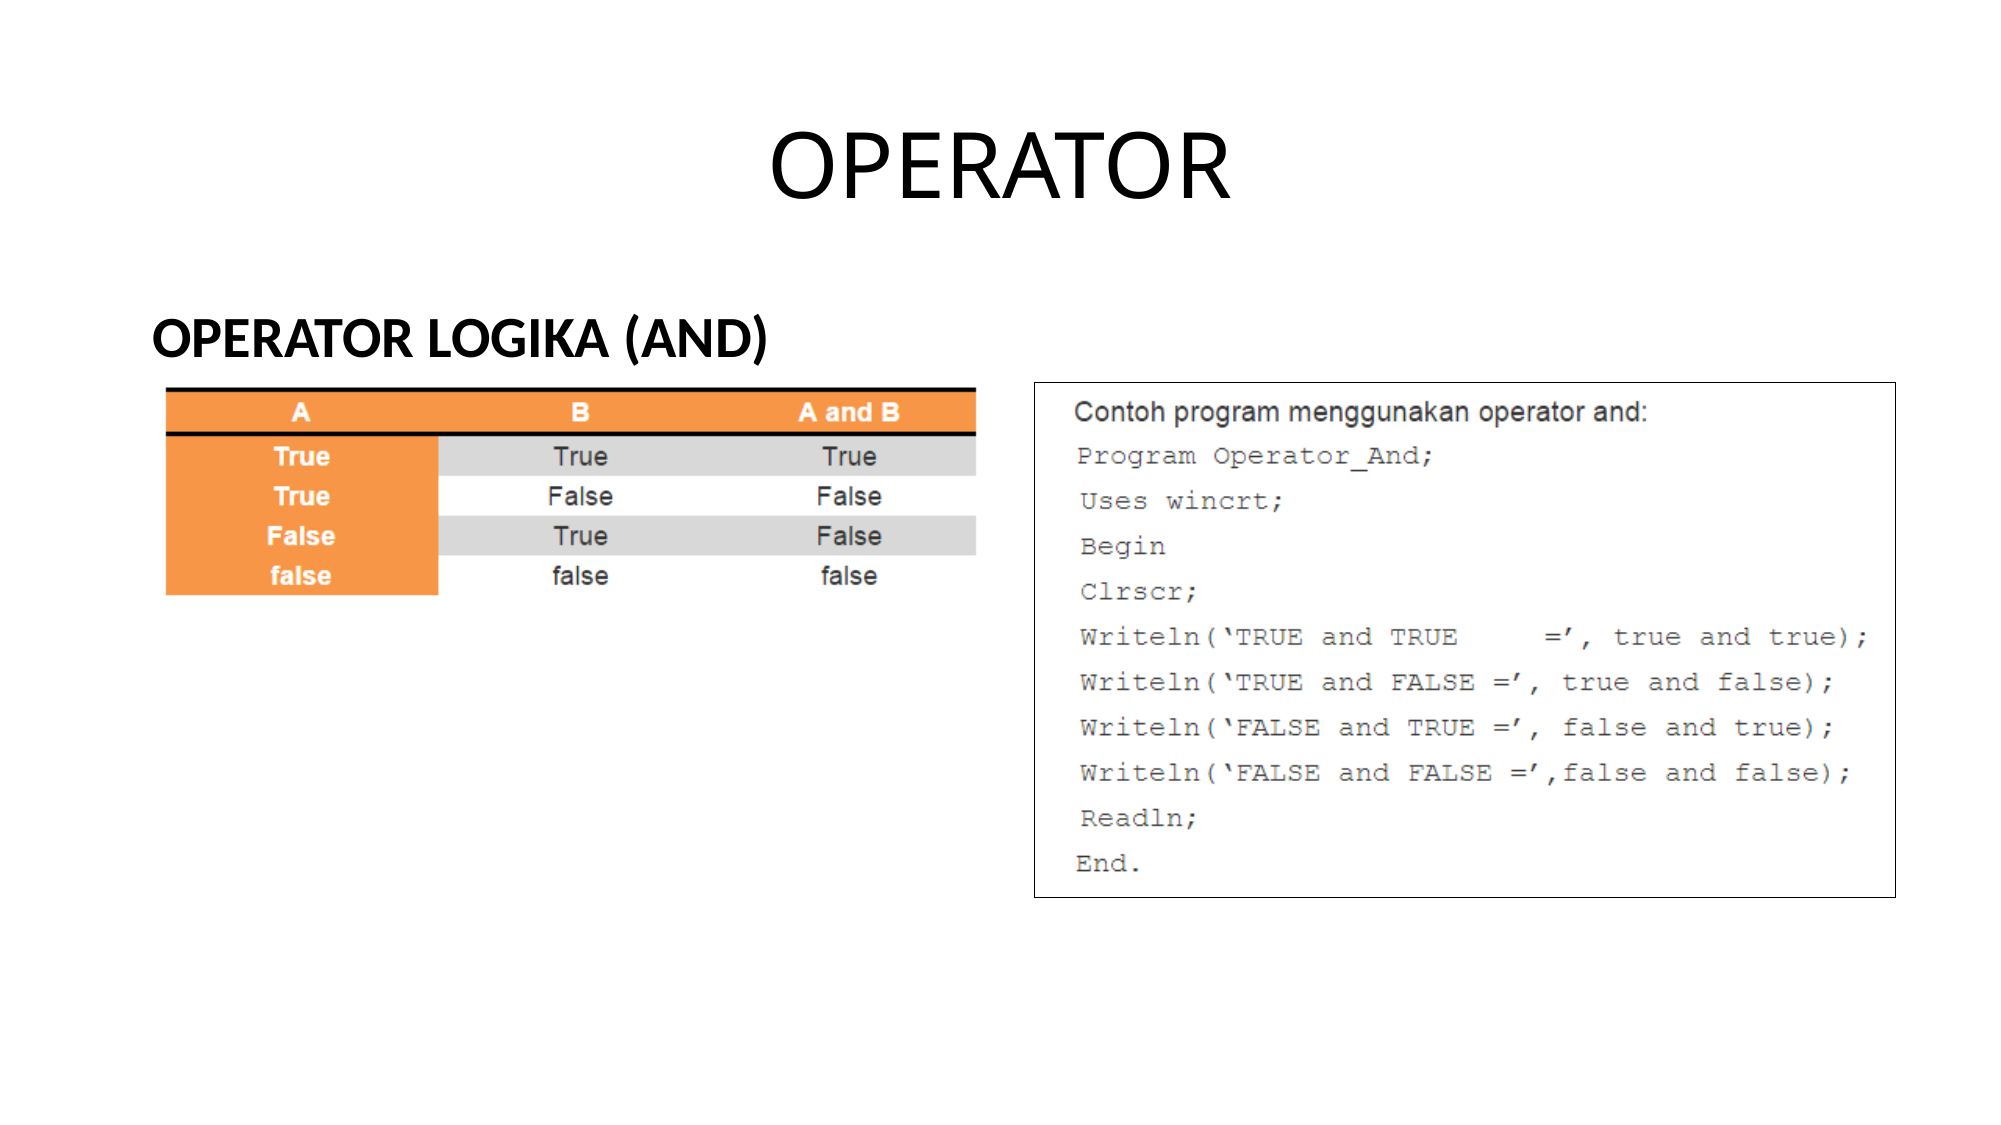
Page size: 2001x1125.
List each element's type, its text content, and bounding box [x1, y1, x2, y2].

picture [163, 382, 985, 604]
picture [1034, 382, 1896, 898]
list OPERATOR LOGIKA (AND) [137, 299, 1863, 1014]
title OPERATOR [137, 59, 1863, 278]
